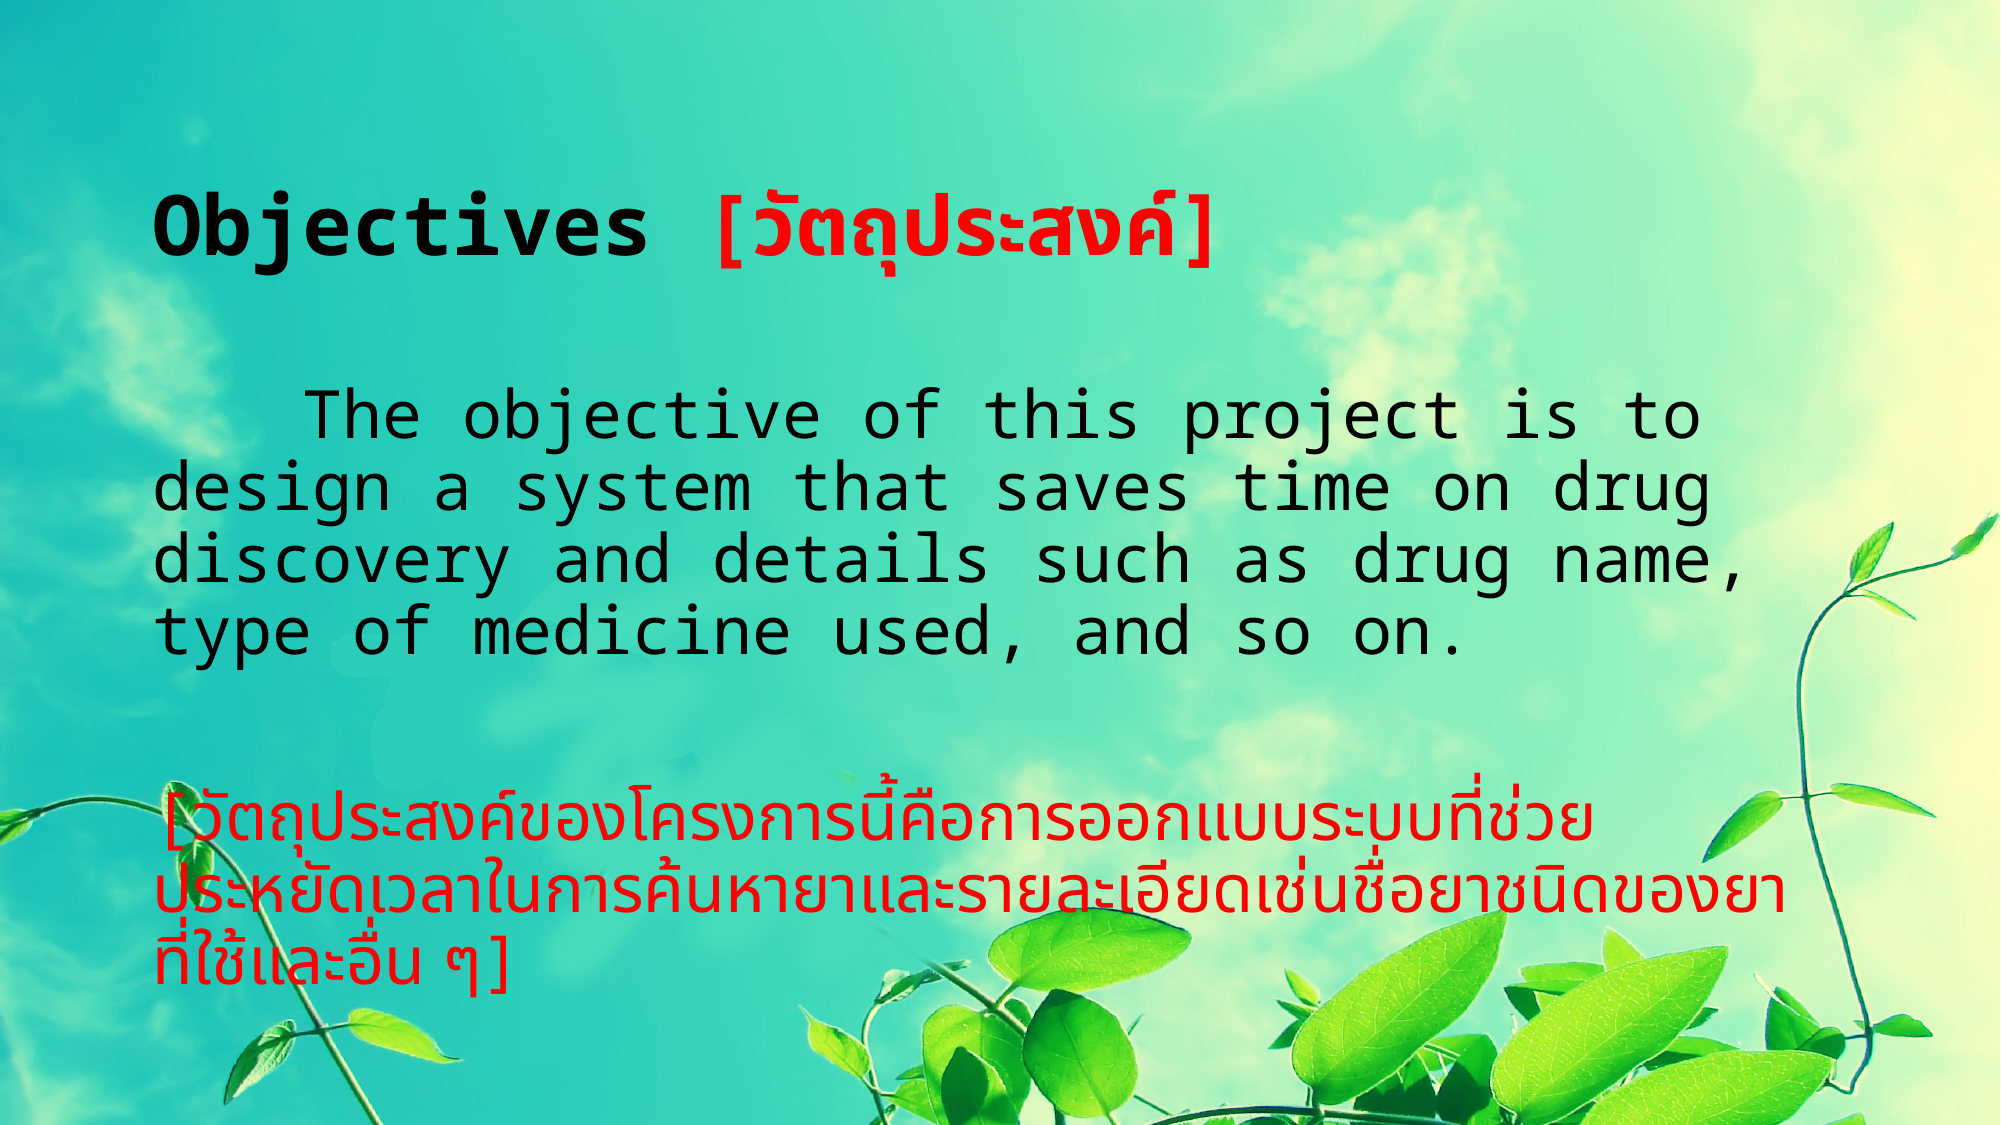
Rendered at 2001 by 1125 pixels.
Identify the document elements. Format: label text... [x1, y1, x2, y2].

title Objectives [วัตถุประสงค์] [137, 119, 1863, 338]
picture [0, 0, 2001, 1125]
list The objective of this project is to design a system that saves time on drug discovery and details such as drug name, type of medicine used, and so on. [วัตถุประสงค์ของโครงการนี้คือการออกแบบระบบที่ช่วยประหยัดเวลาในการค้นหายาและรายละเอียดเช่นชื่อยาชนิดของยาที่ใช้และอื่น ๆ] [137, 373, 1805, 1088]
